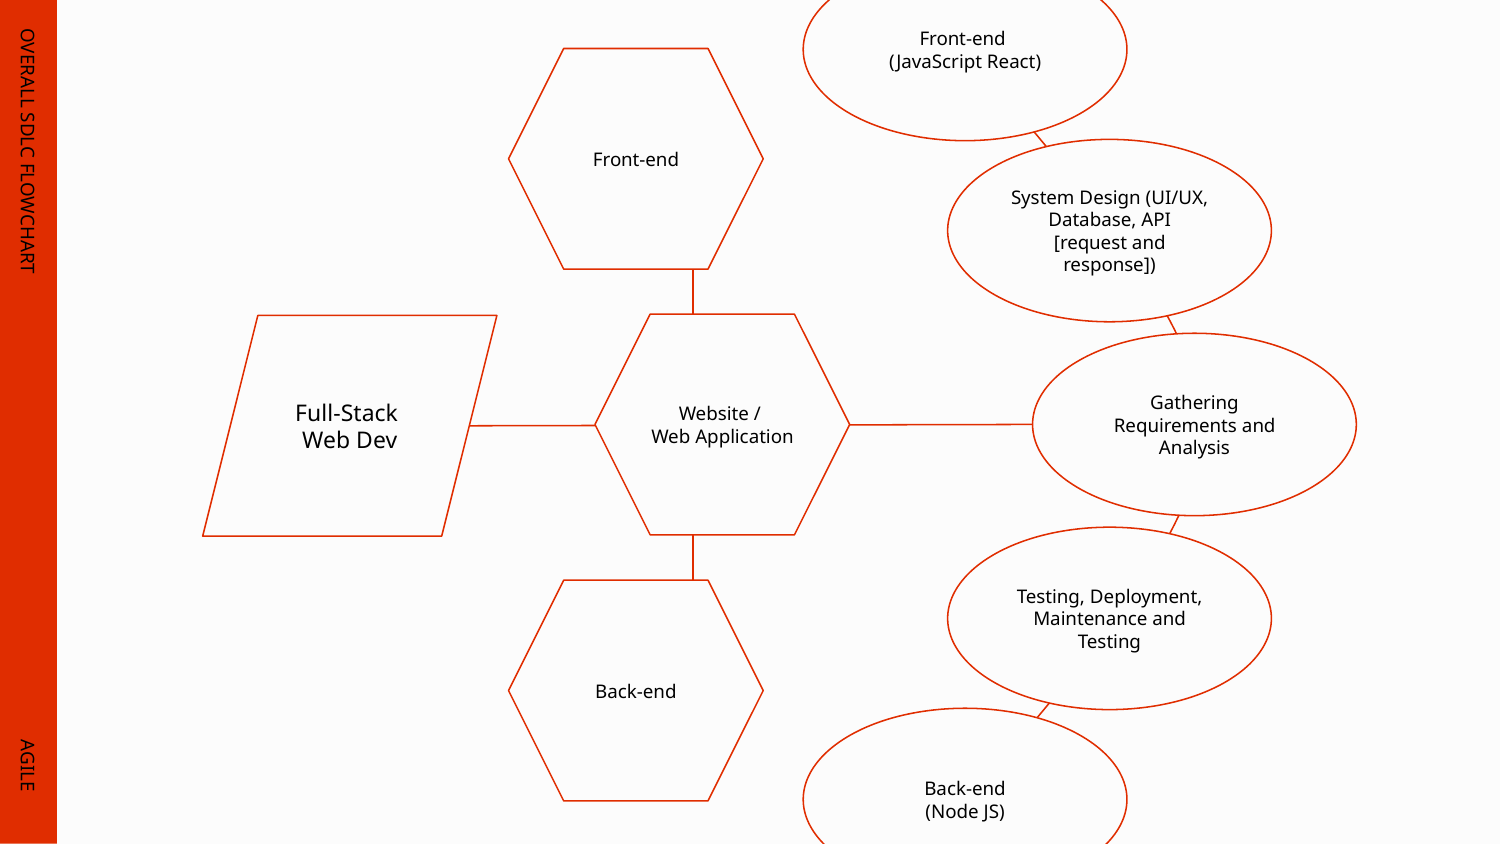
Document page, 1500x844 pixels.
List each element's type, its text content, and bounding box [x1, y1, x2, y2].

text_box [966, 274, 1177, 422]
text_box Website / Web Application [698, 433, 846, 535]
subtitle AGILE [0, 640, 57, 844]
text_box Front-end [508, 48, 764, 270]
text_box Testing, Deployment, Maintenance and Testing [947, 527, 1272, 710]
text_box System Design (UI/UX, Database, API [request and response]) [947, 139, 1272, 322]
text_box Gathering Requirements and Analysis [1032, 333, 1357, 516]
text_box [966, 132, 1046, 187]
text_box Website / Web Application [599, 433, 688, 535]
text_box Front-end (JavaScript React) [803, 0, 1127, 141]
text_box Website / Web Application [596, 314, 688, 422]
text_box [966, 433, 1179, 575]
text_box Back-end [508, 580, 764, 801]
text_box Full-Stack Web Dev [202, 315, 497, 537]
subtitle OVERALL SDLC FLOWCHART [0, 13, 57, 481]
text_box [966, 662, 1049, 717]
text_box Website / Web Application [698, 314, 849, 422]
text_box Back-end (Node JS) [803, 708, 1127, 844]
